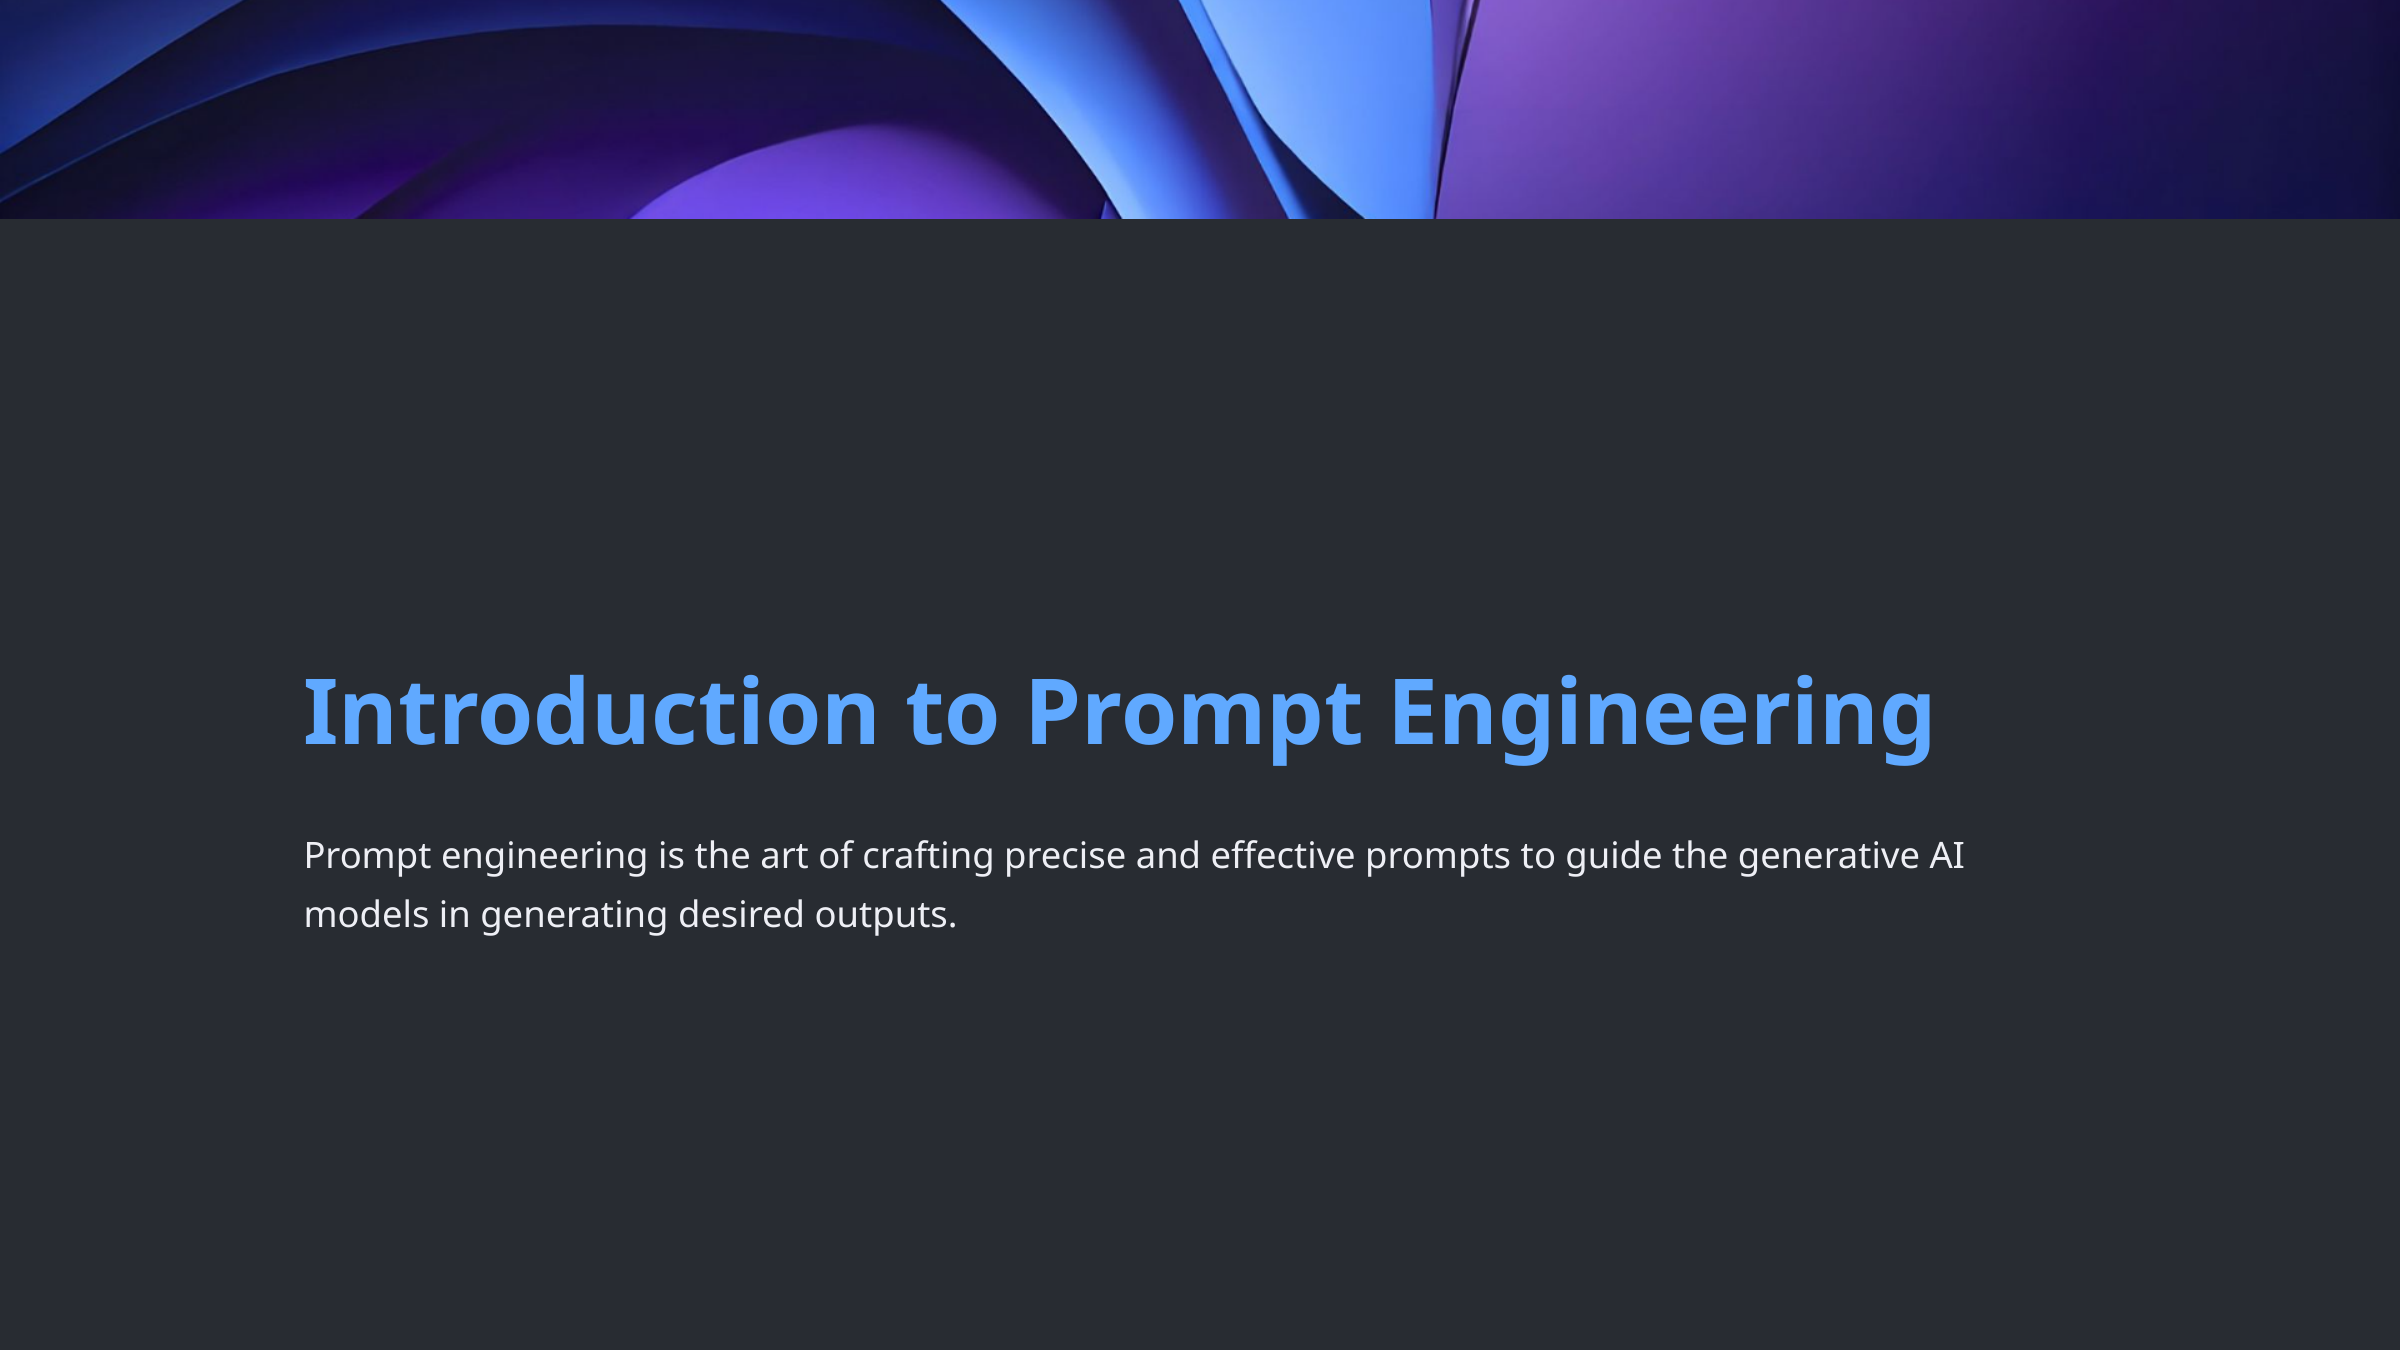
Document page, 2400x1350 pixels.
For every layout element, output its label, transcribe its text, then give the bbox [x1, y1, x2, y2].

picture [0, 0, 2400, 219]
text_box Introduction to Prompt Engineering [288, 641, 1726, 756]
text_box Prompt engineering is the art of crafting precise and effective prompts to guide the generative AI models in generating desired outputs. [288, 810, 2112, 927]
text_box [0, 219, 2400, 1350]
